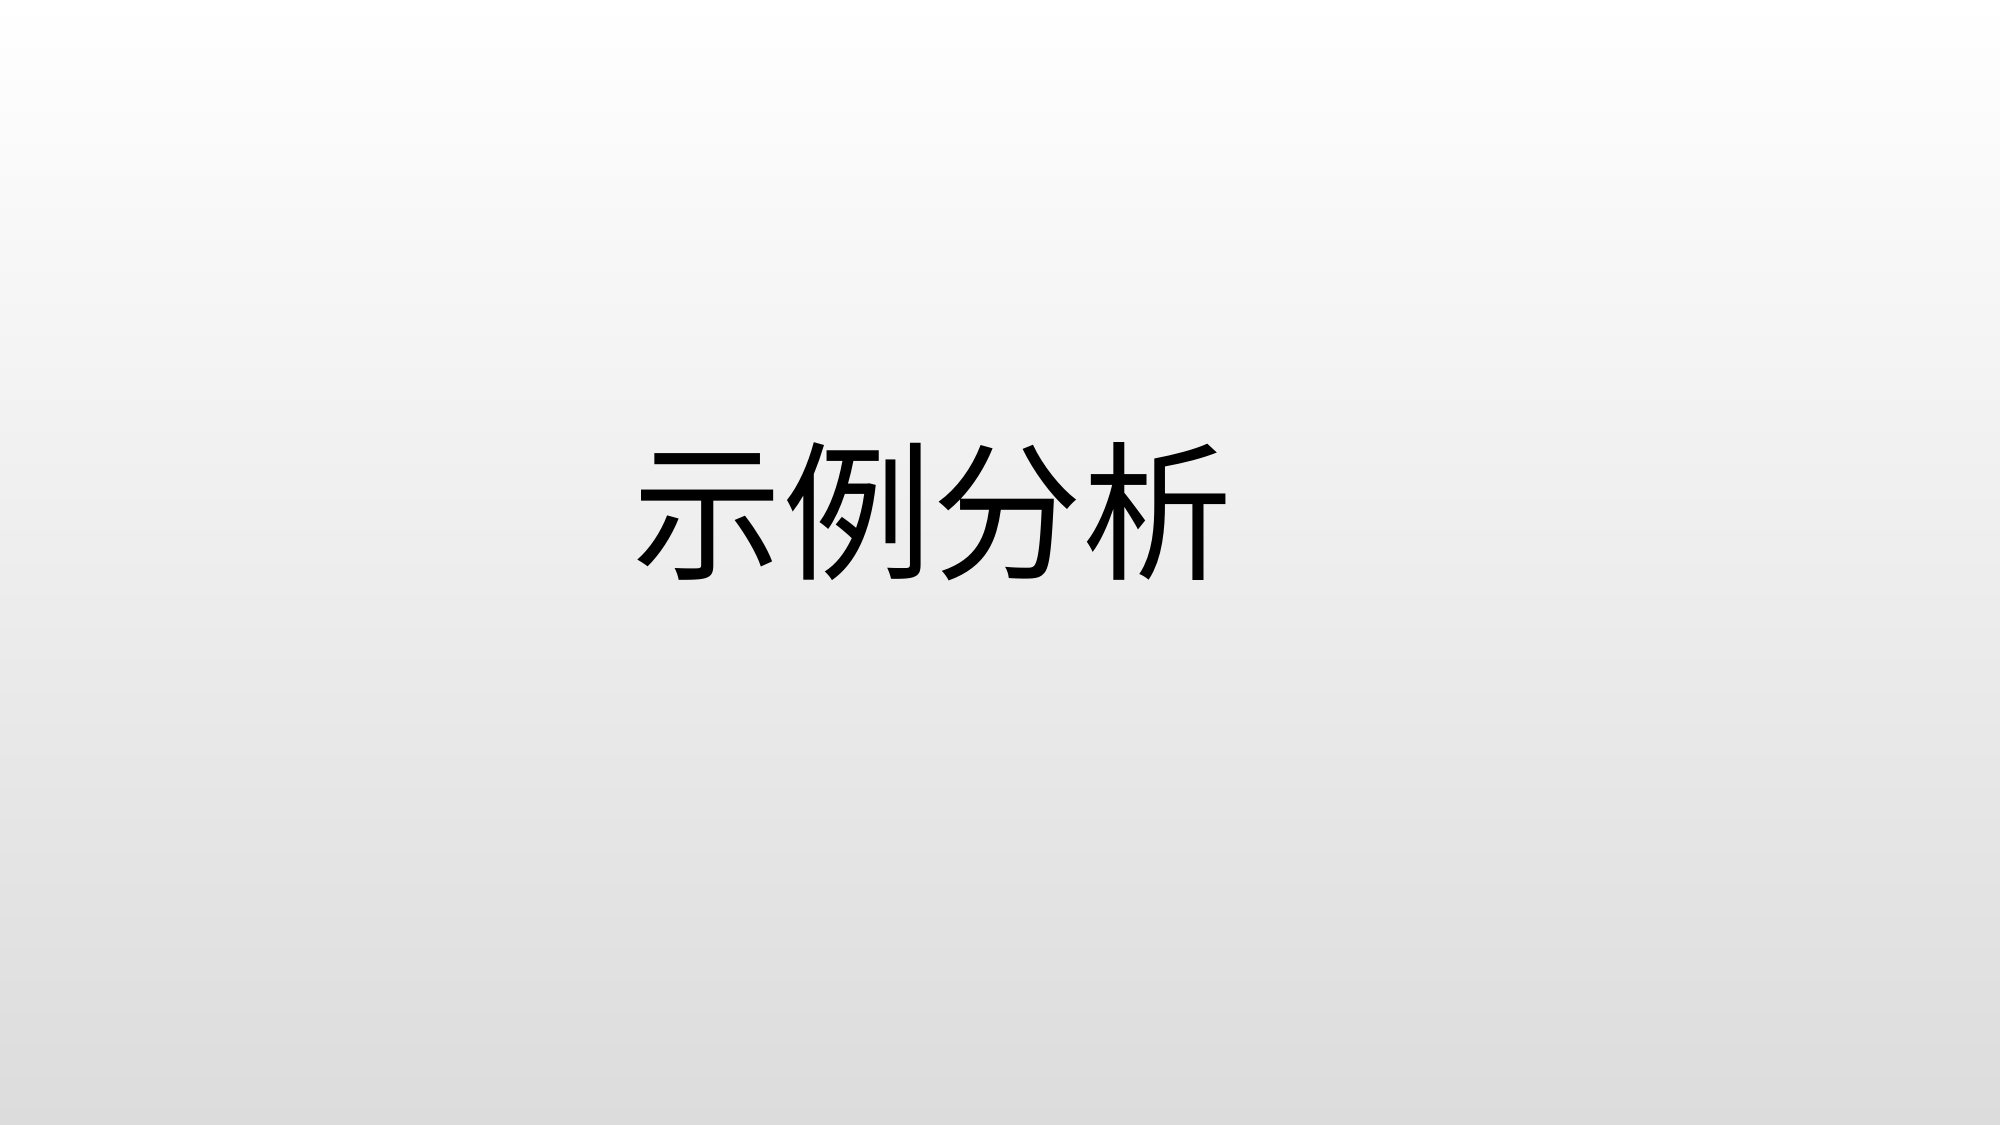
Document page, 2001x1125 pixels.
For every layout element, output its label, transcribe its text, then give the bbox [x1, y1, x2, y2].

text_box 示例分析 [618, 411, 1382, 607]
